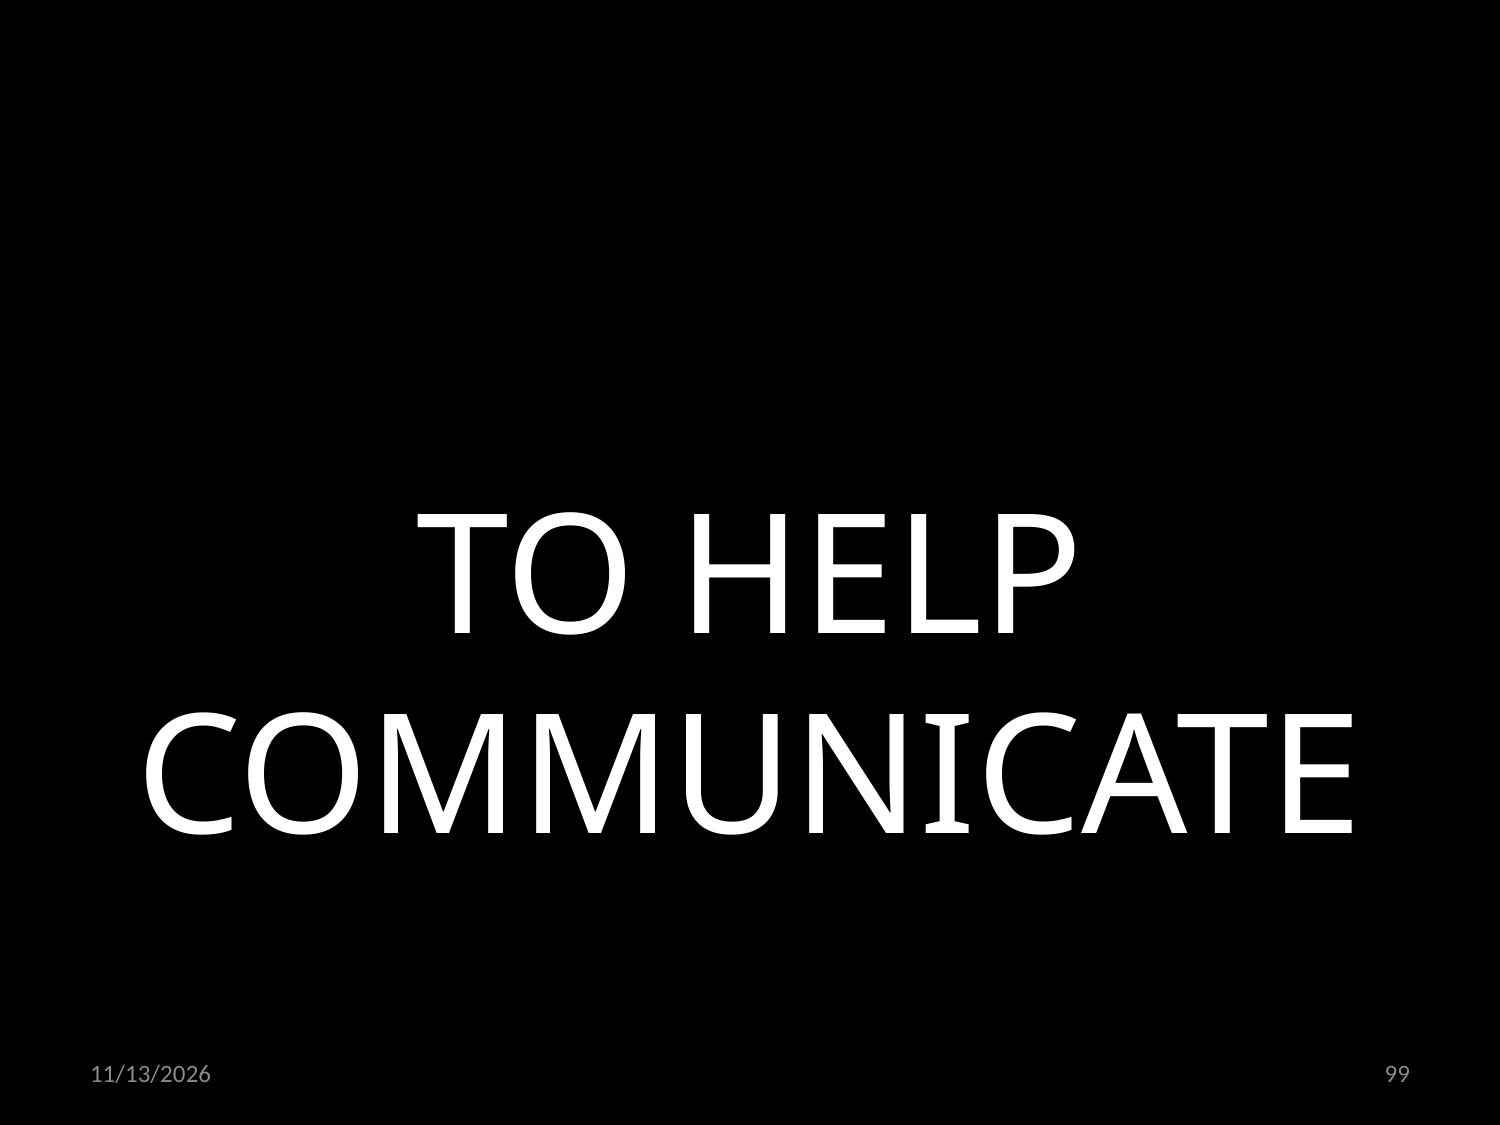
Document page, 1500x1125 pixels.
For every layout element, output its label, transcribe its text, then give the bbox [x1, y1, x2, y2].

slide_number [75, 1042, 425, 1103]
text_box TO HELP COMMUNICATE [0, 459, 1500, 561]
slide_number 99 [1074, 1042, 1425, 1103]
